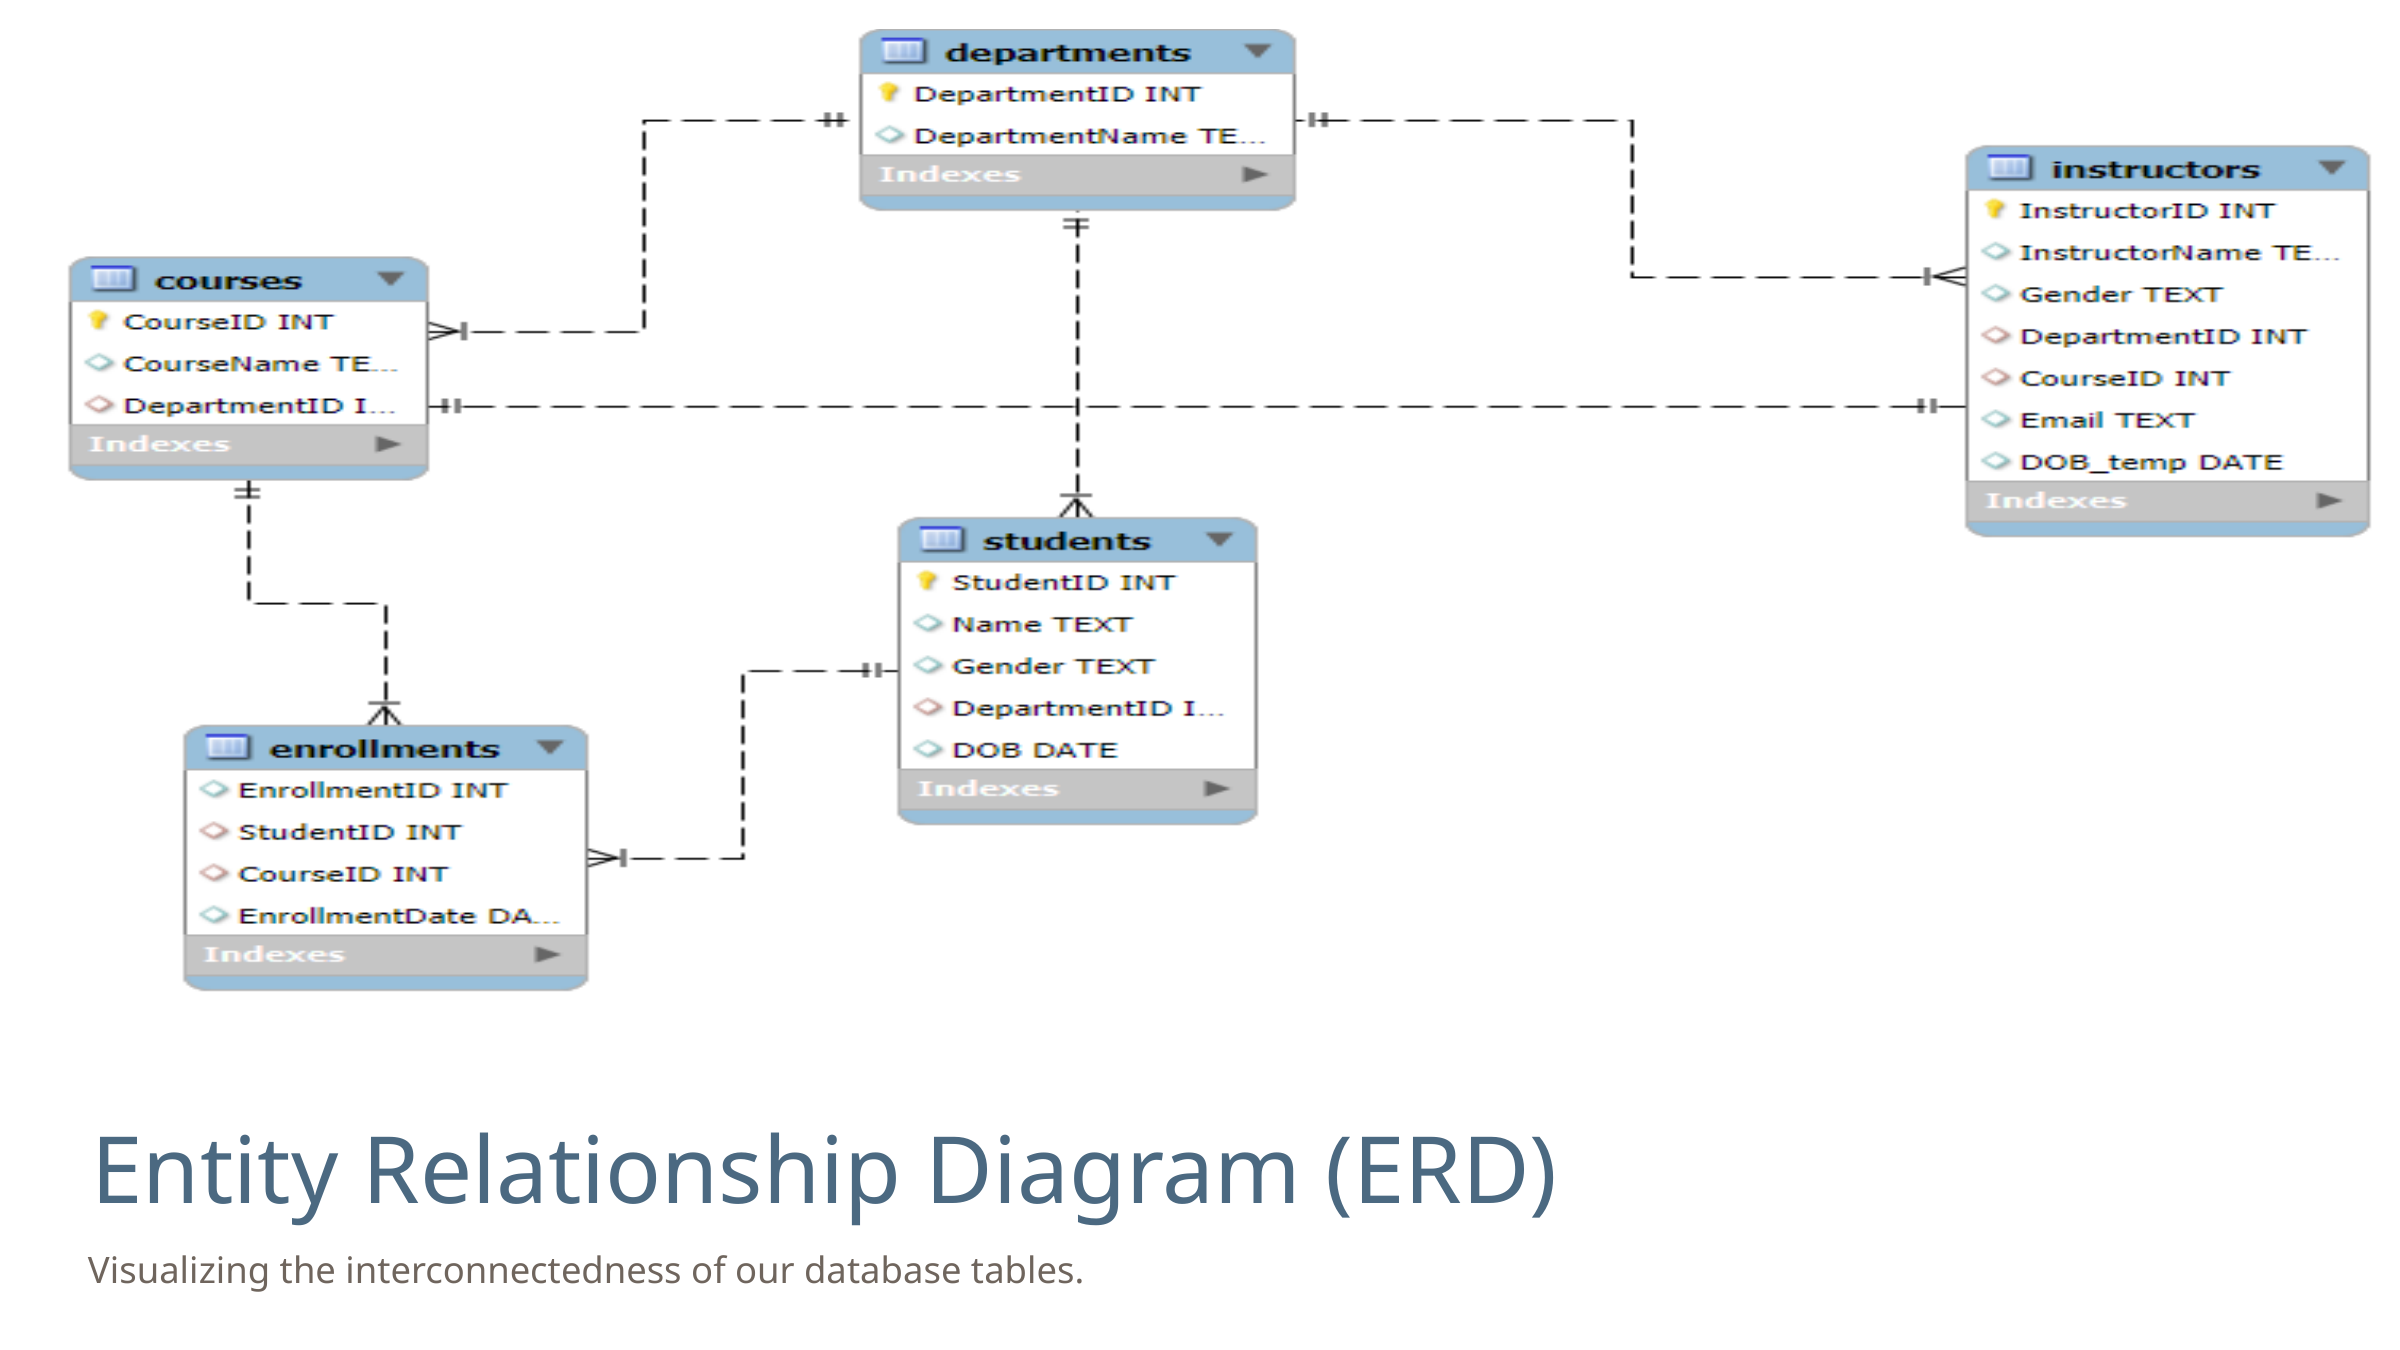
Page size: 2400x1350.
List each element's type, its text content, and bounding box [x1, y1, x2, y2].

text_box Visualizing the interconnectedness of our database tables. [87, 1220, 2228, 1280]
text_box Entity Relationship Diagram (ERD) [91, 1084, 1570, 1201]
picture [0, 0, 2400, 1065]
